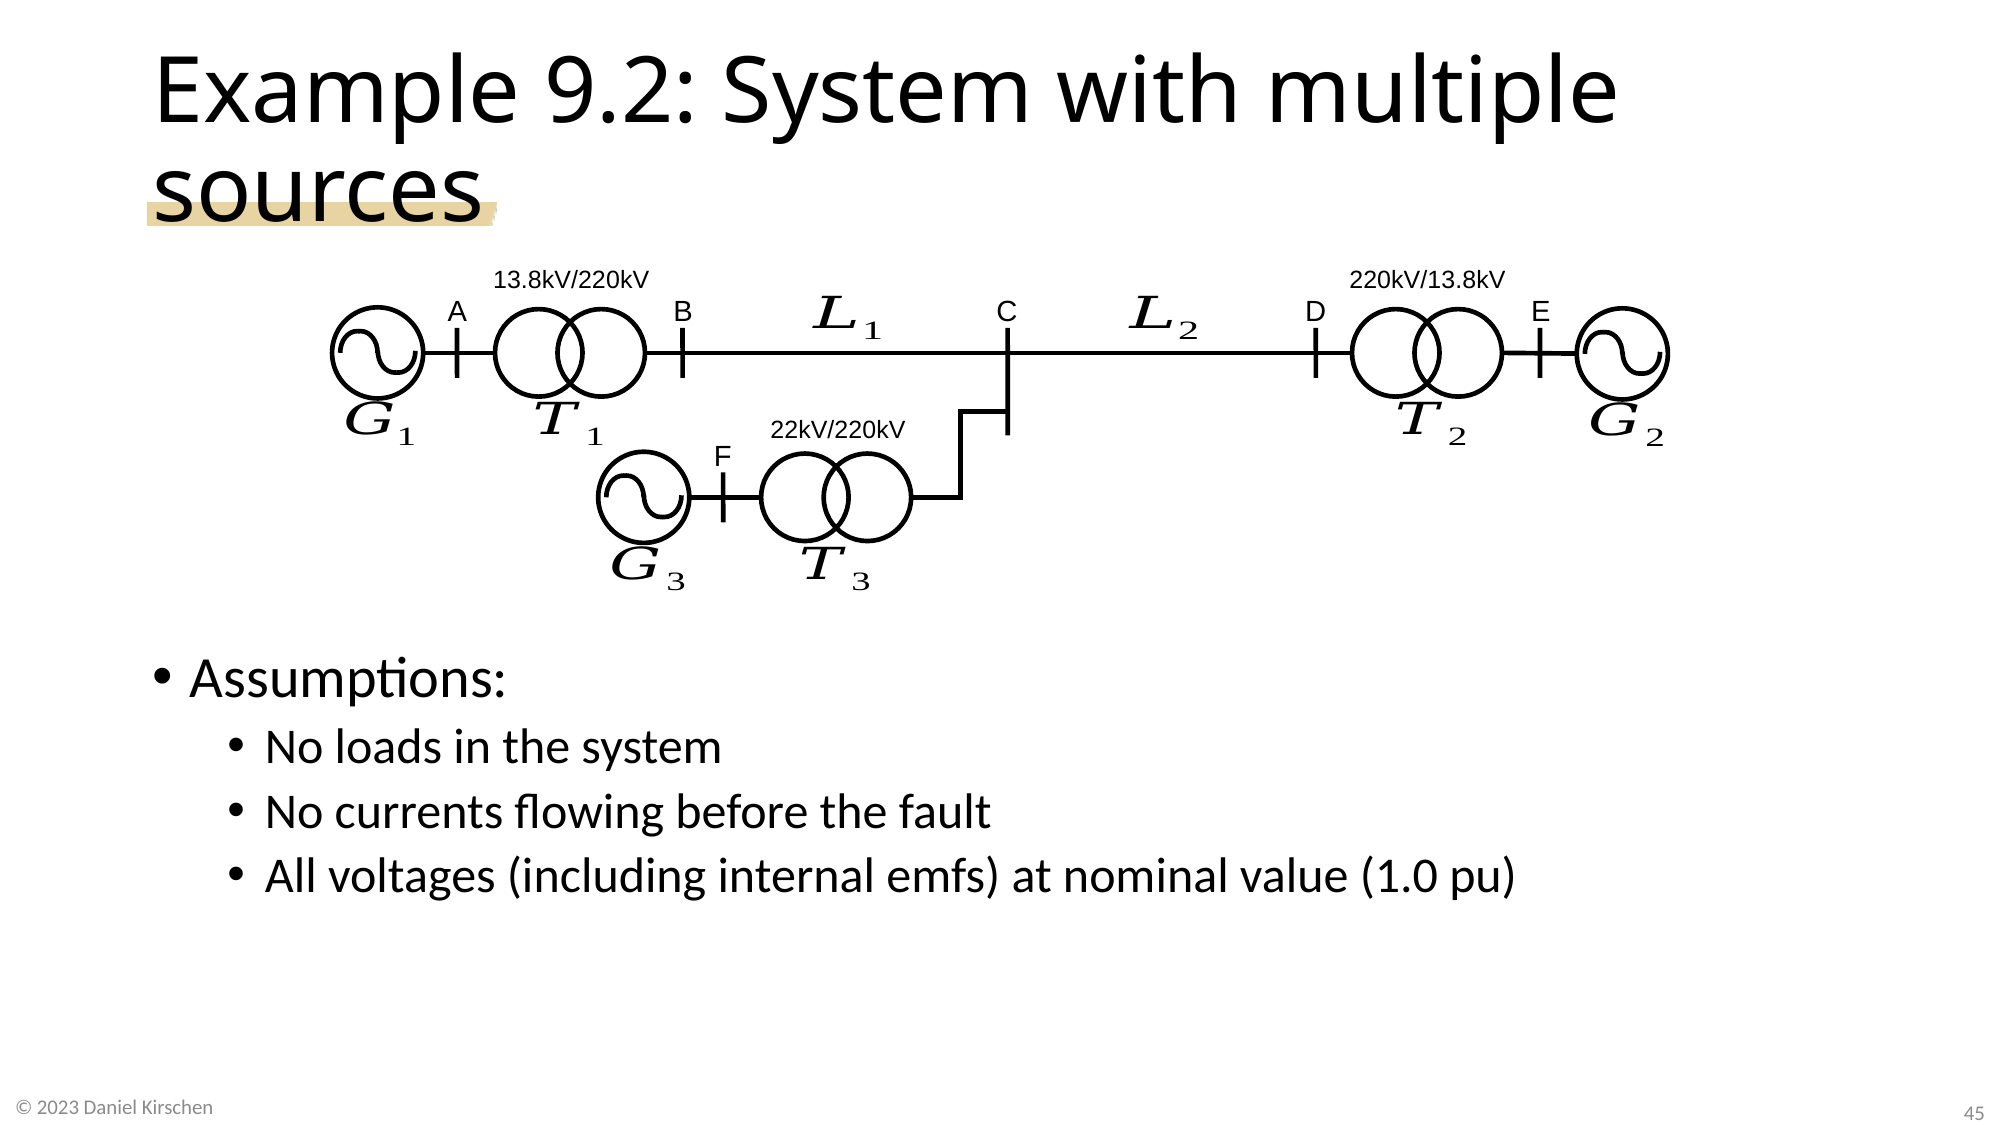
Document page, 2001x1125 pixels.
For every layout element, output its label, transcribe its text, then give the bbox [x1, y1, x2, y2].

slide_number 45 [1550, 1088, 2000, 1125]
title Example 9.2: System with multiple sources [137, 59, 1863, 226]
list Assumptions: No loads in the system No currents flowing before the fault All voltages (including internal emfs) at nominal value (1.0 pu) [137, 639, 1863, 1014]
slide_number © 2023 Daniel Kirschen [0, 1080, 517, 1125]
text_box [332, 255, 1668, 596]
